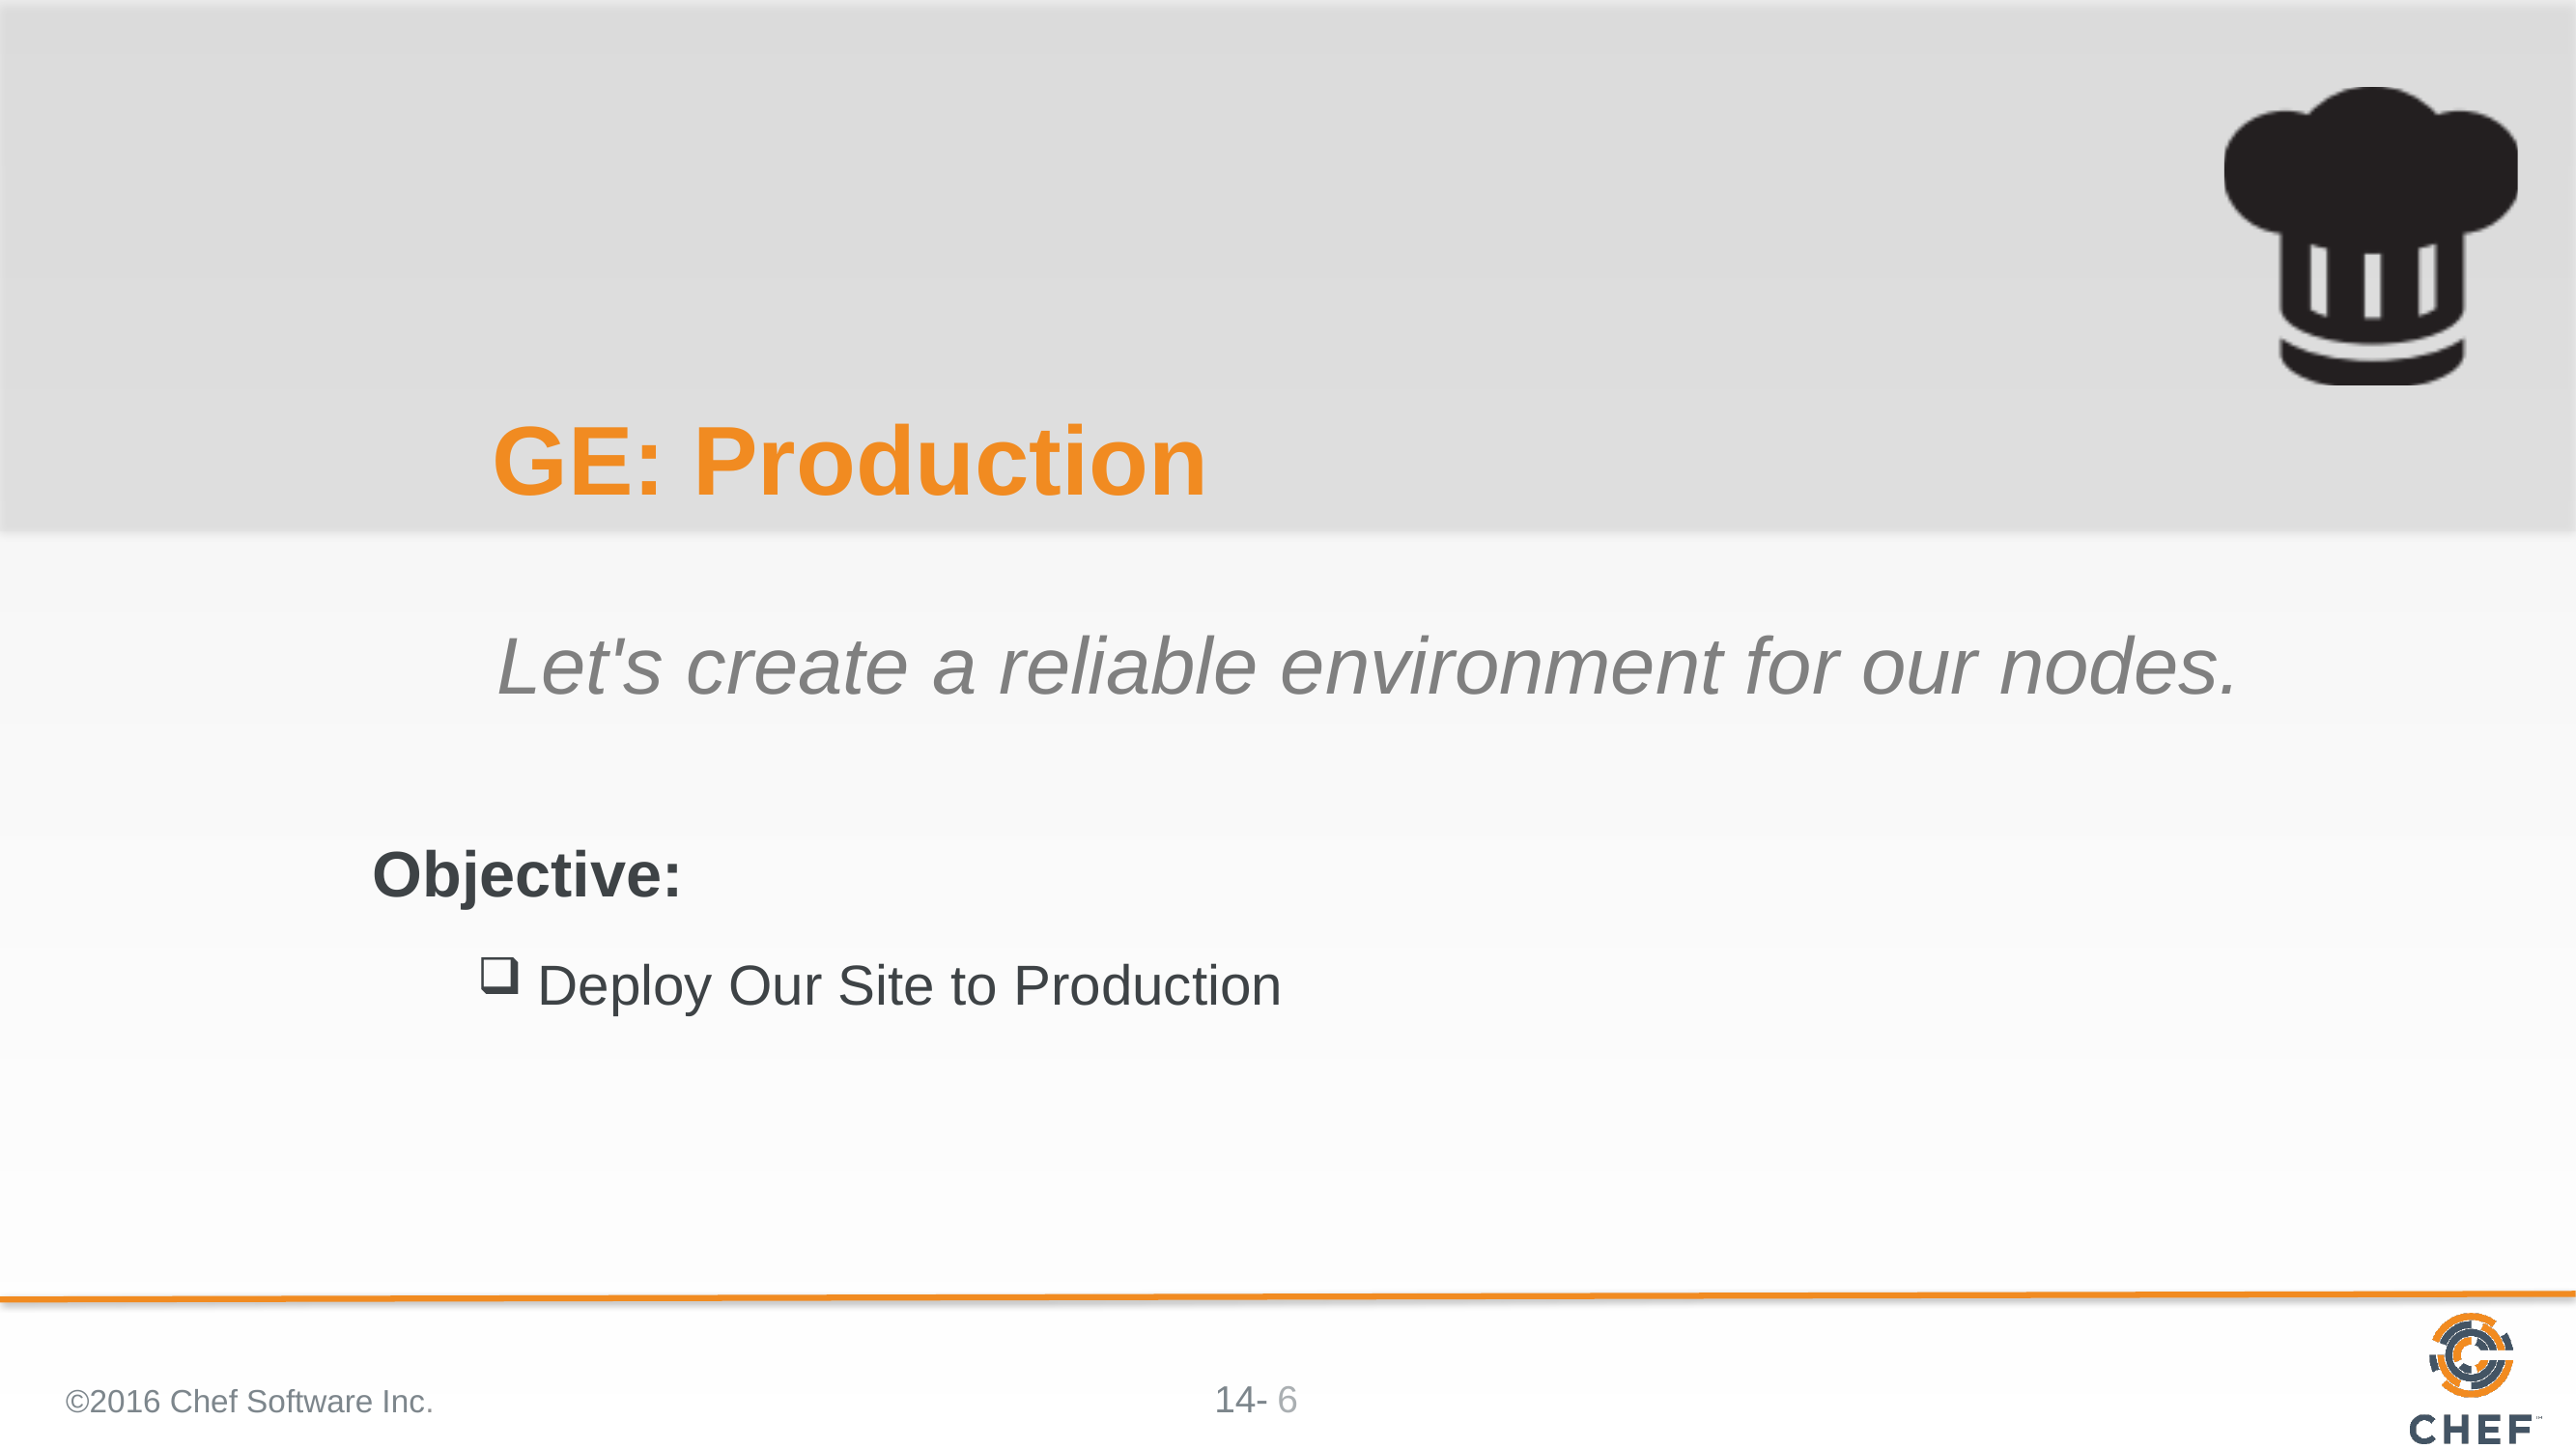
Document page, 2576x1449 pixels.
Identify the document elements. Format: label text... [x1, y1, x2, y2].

slide_number 6 [998, 1359, 1578, 1437]
list Deploy Our Site to Production [477, 949, 2271, 1243]
picture [2399, 1297, 2550, 1449]
footer ©2016 Chef Software Inc. [51, 1359, 952, 1440]
title GE: Production [477, 395, 2217, 531]
list Let's create a reliable environment for our nodes. [477, 540, 2271, 783]
